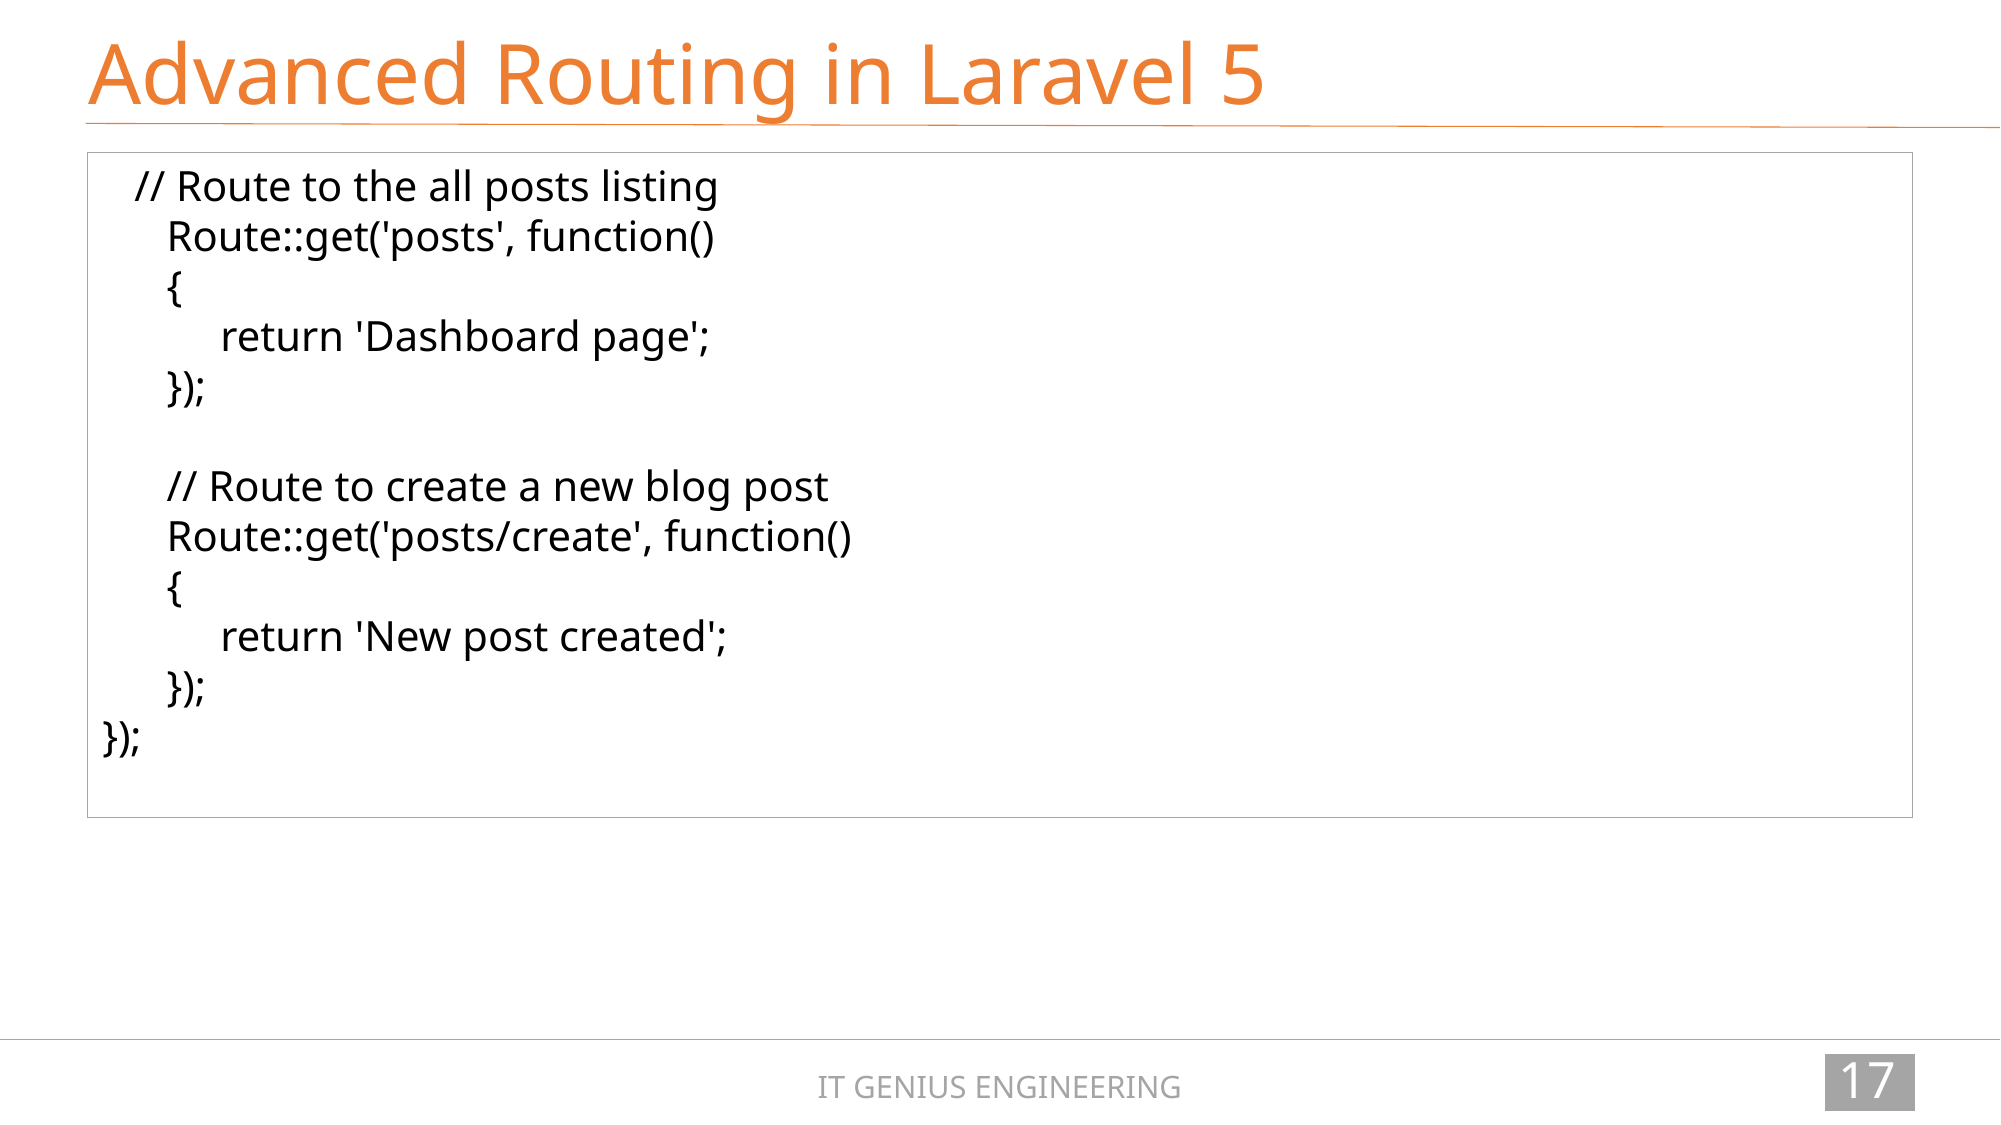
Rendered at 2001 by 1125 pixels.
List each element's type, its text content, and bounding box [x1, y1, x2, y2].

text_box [85, 123, 2000, 128]
slide_number 171 [1822, 1051, 1918, 1114]
text_box // Route to the all posts listing Route::get('posts', function() { return 'Dashboard page'; }); // Route to create a new blog post Route::get('posts/create', function() { return 'New post created'; }); }); [87, 152, 1913, 818]
text_box IT GENIUS ENGINEERING [576, 1064, 1424, 1113]
subtitle Advanced Routing in Laravel 5 [73, 25, 1943, 137]
